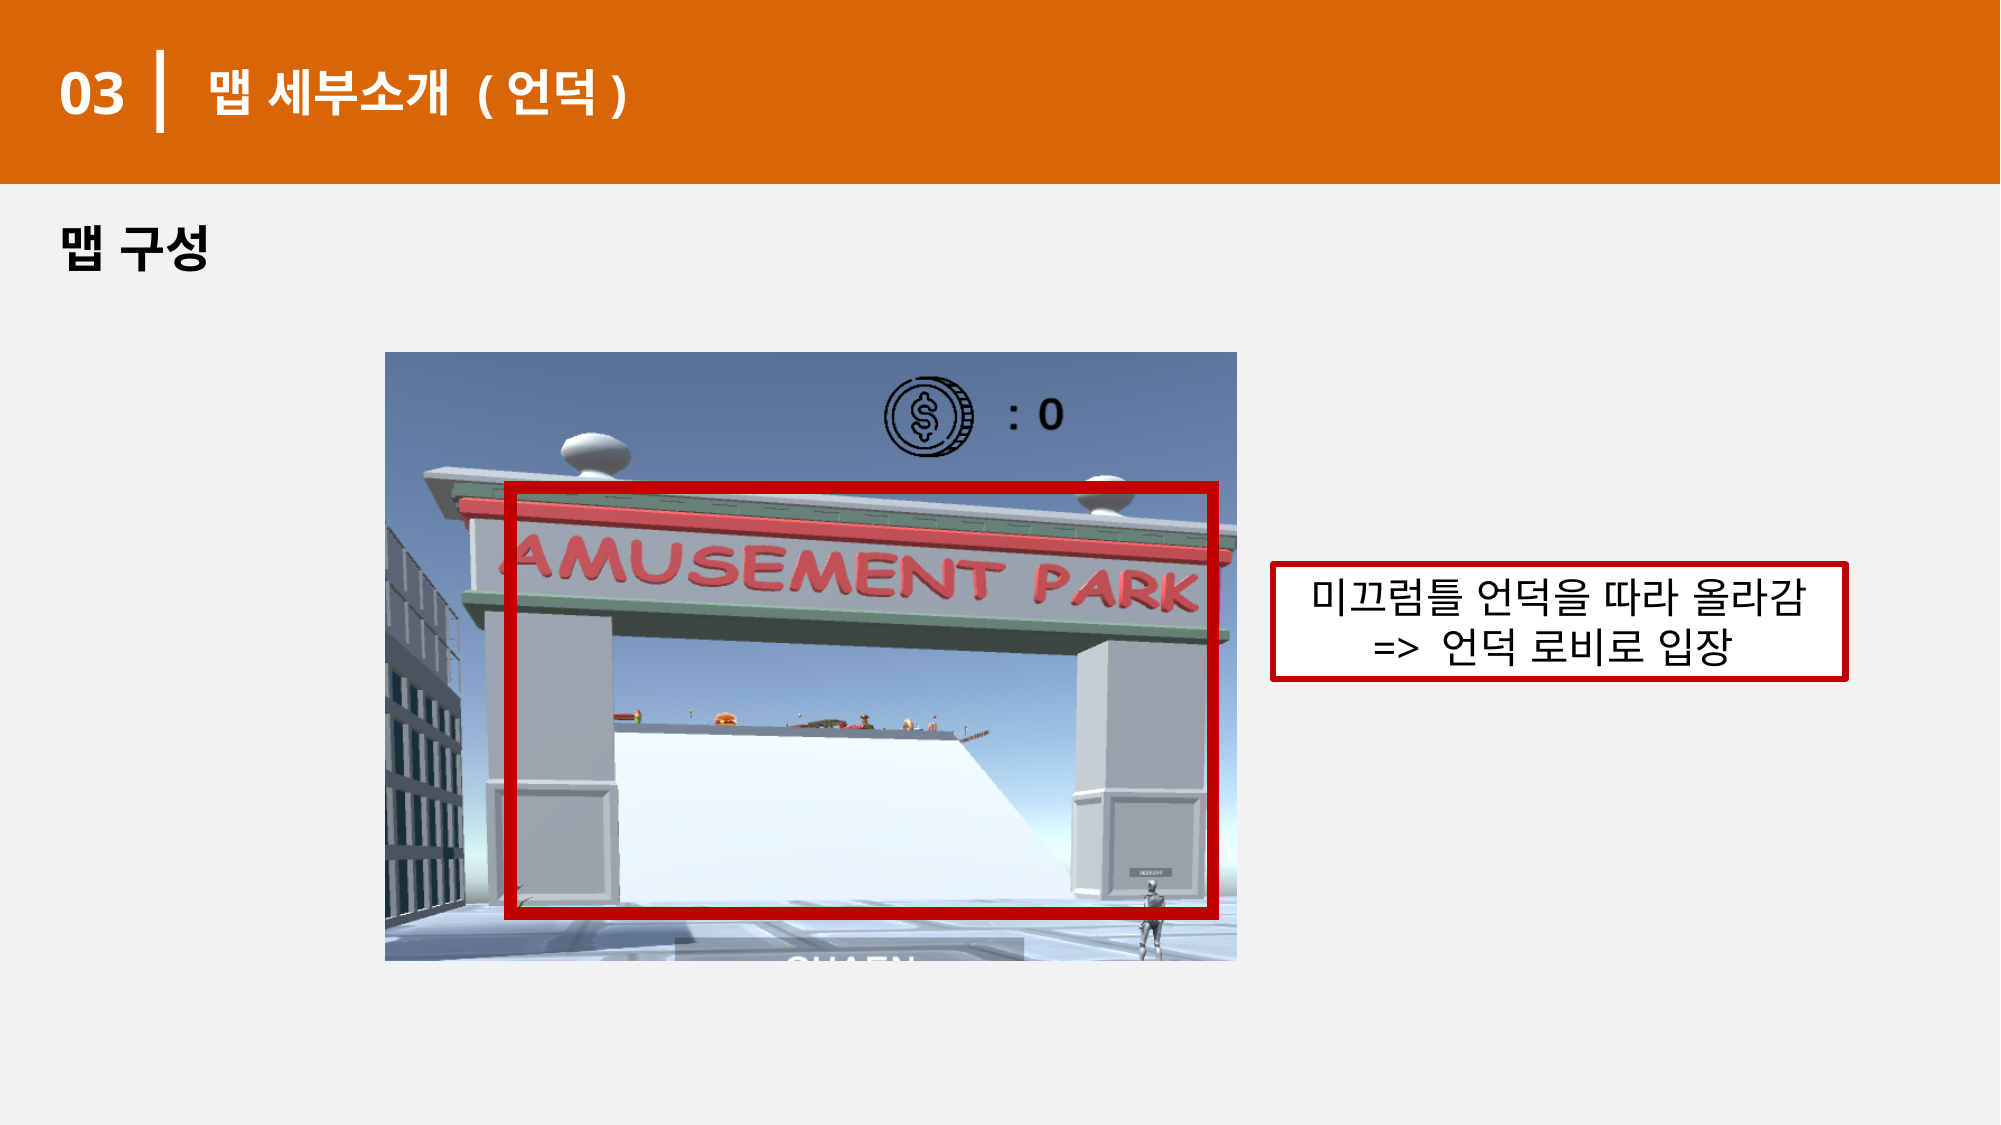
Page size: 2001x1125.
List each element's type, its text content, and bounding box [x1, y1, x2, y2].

text_box 미끄럼틀 언덕을 따라 올라감 => 언덕 로비로 입장 [1273, 564, 1846, 680]
picture [385, 352, 1237, 961]
text_box ae동국 [1771, 53, 1956, 189]
text_box 맵 구성 [44, 210, 589, 286]
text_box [44, 48, 1210, 135]
